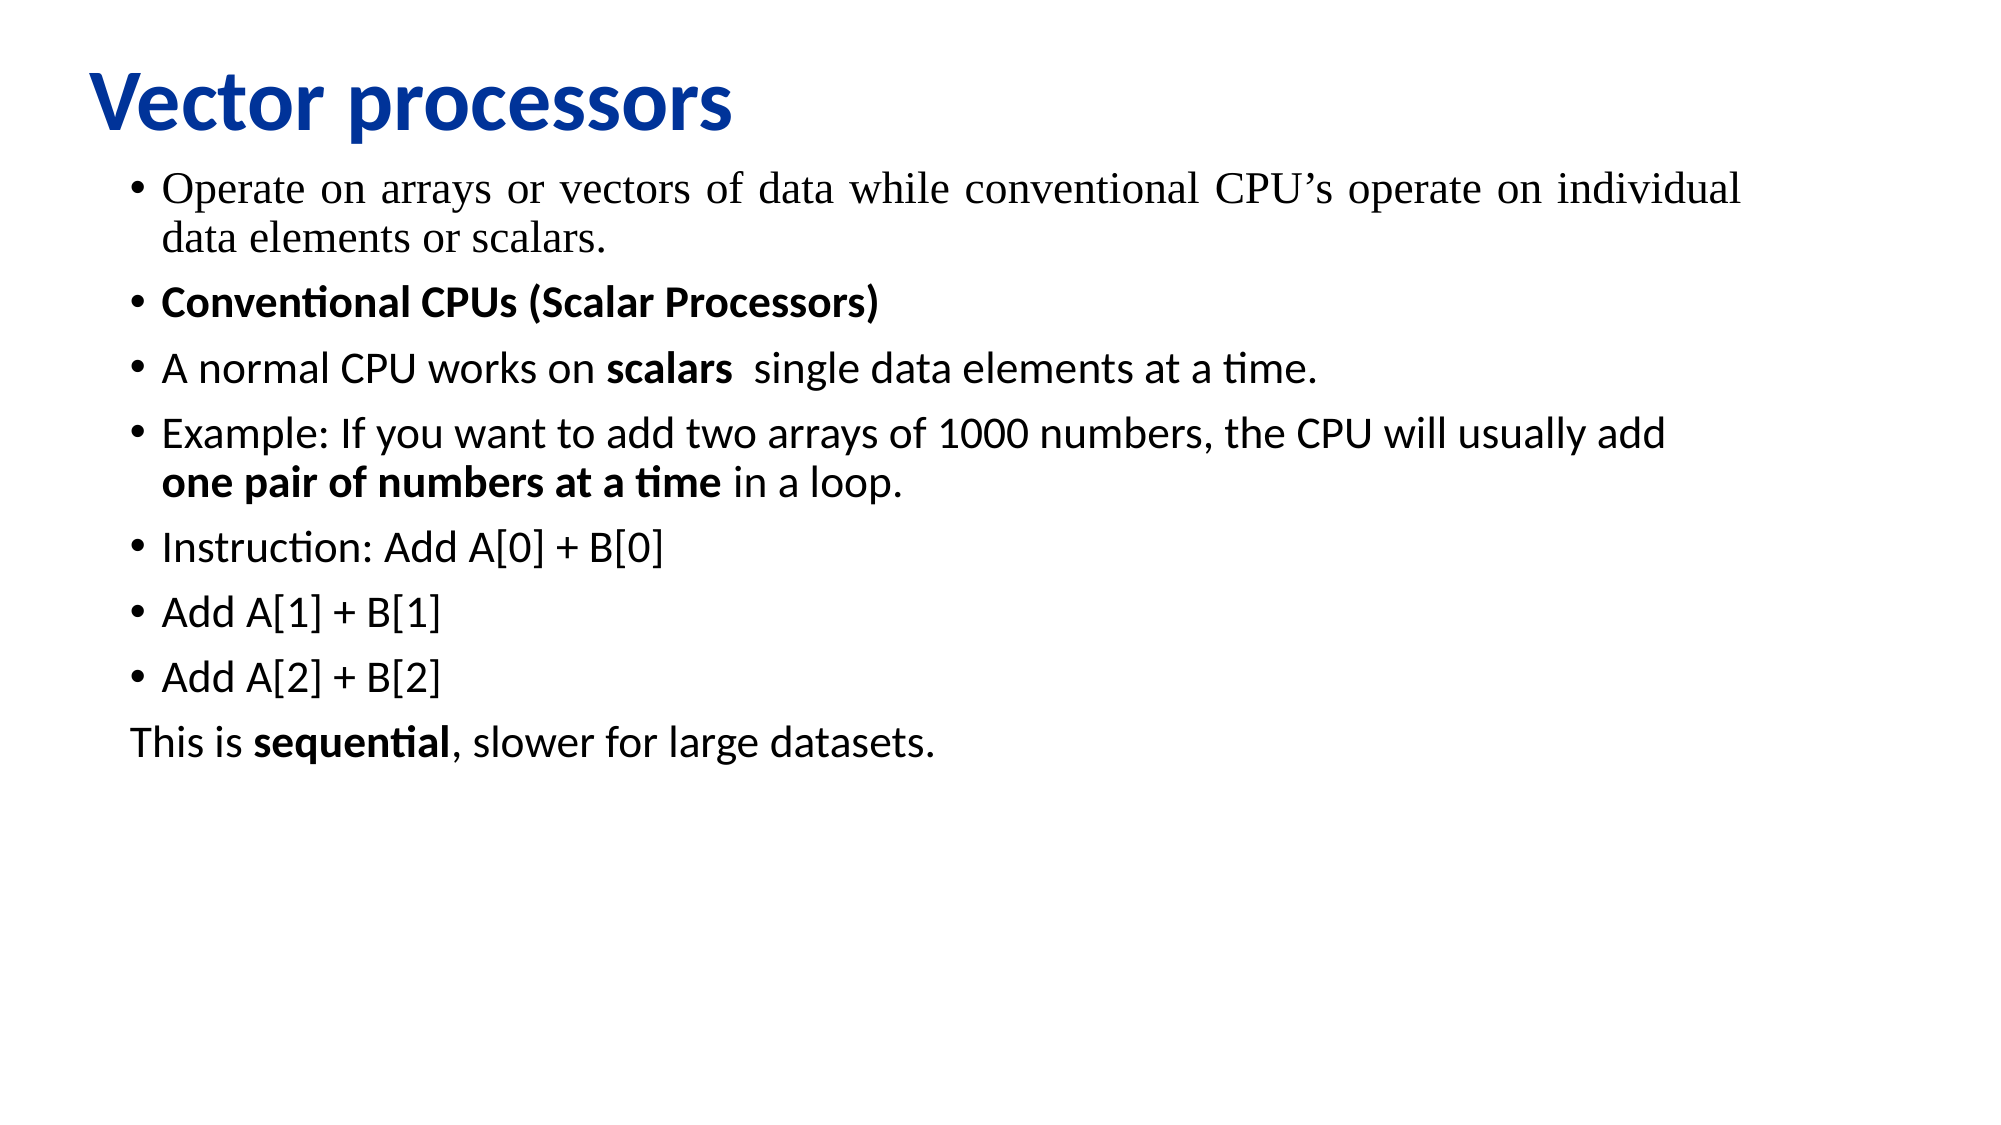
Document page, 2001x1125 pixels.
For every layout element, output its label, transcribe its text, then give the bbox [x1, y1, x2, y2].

list Operate on arrays or vectors of data while conventional CPU’s operate on individual data elements or scalars. Conventional CPUs (Scalar Processors) A normal CPU works on scalars single data elements at a time. Example: If you want to add two arrays of 1000 numbers, the CPU will usually add one pair of numbers at a time in a loop. Instruction: Add A[0] + B[0] Add A[1] + B[1] Add A[2] + B[2] This is sequential, slower for large datasets. [115, 157, 1760, 778]
title Vector processors [74, 46, 1800, 157]
